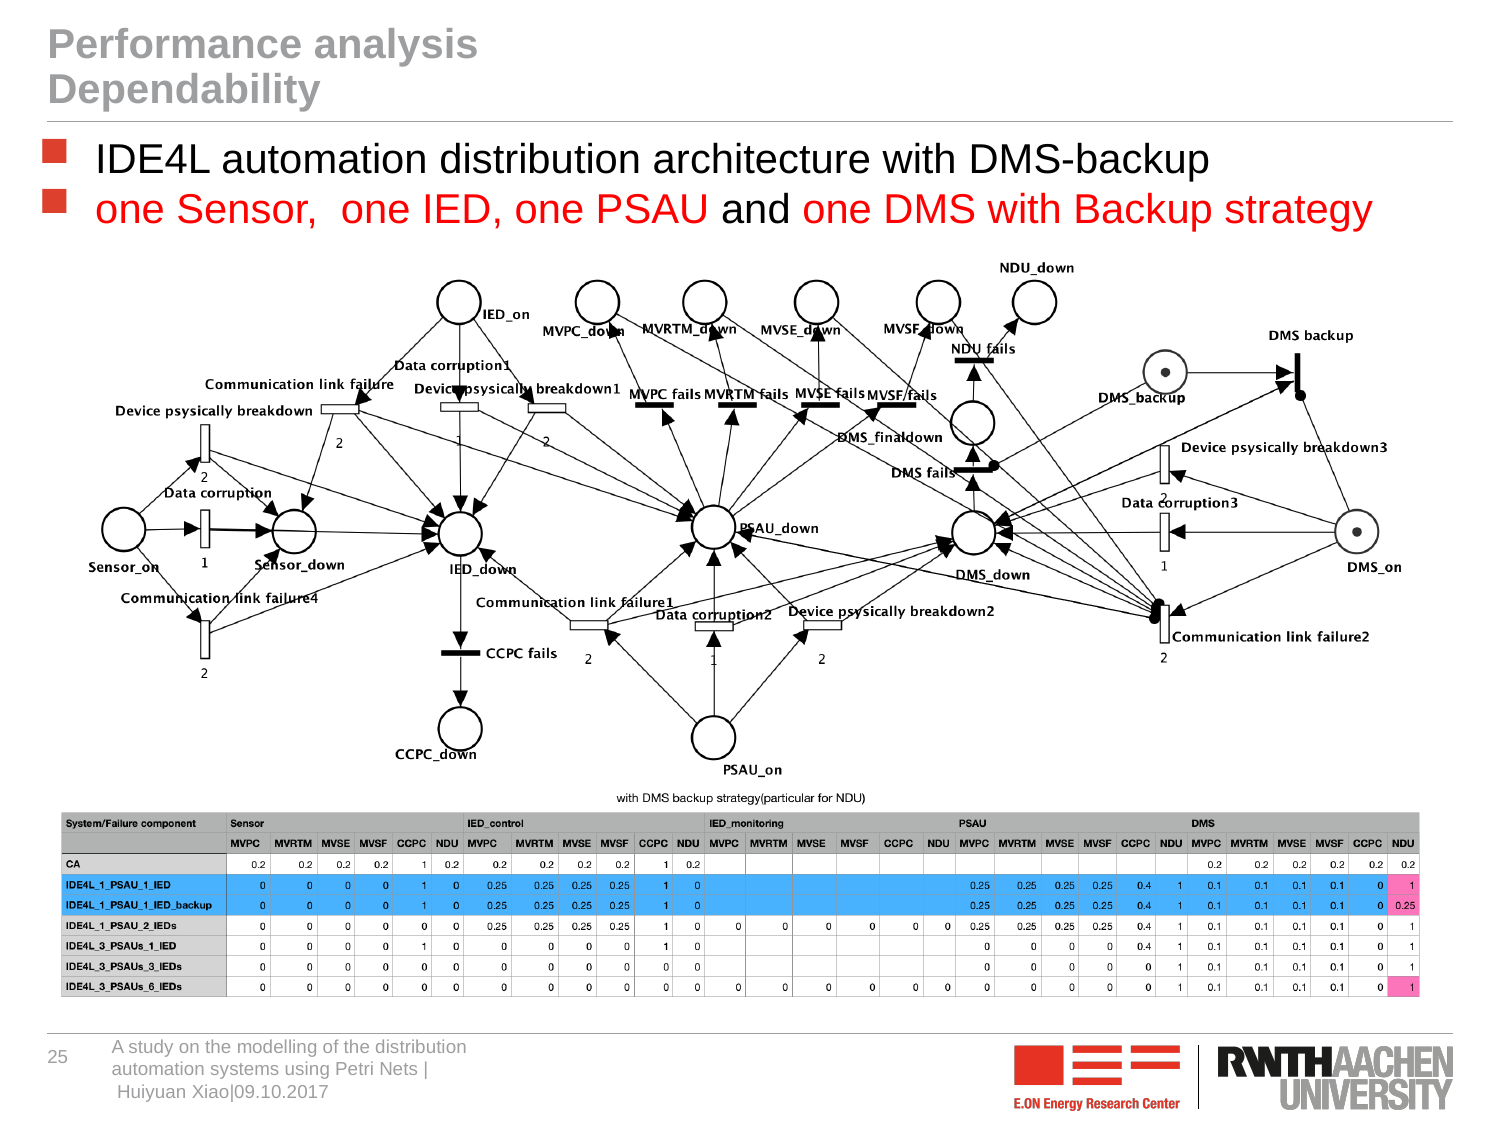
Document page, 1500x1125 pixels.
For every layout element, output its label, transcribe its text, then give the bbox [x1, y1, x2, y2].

picture [49, 258, 1449, 1010]
picture [1218, 1046, 1453, 1111]
list IDE4L automation distribution architecture with DMS-backup one Sensor, one IED, one PSAU and one DMS with Backup strategy [38, 131, 1411, 254]
picture [1013, 1045, 1180, 1112]
title Performance analysis Dependability [47, 23, 1453, 113]
